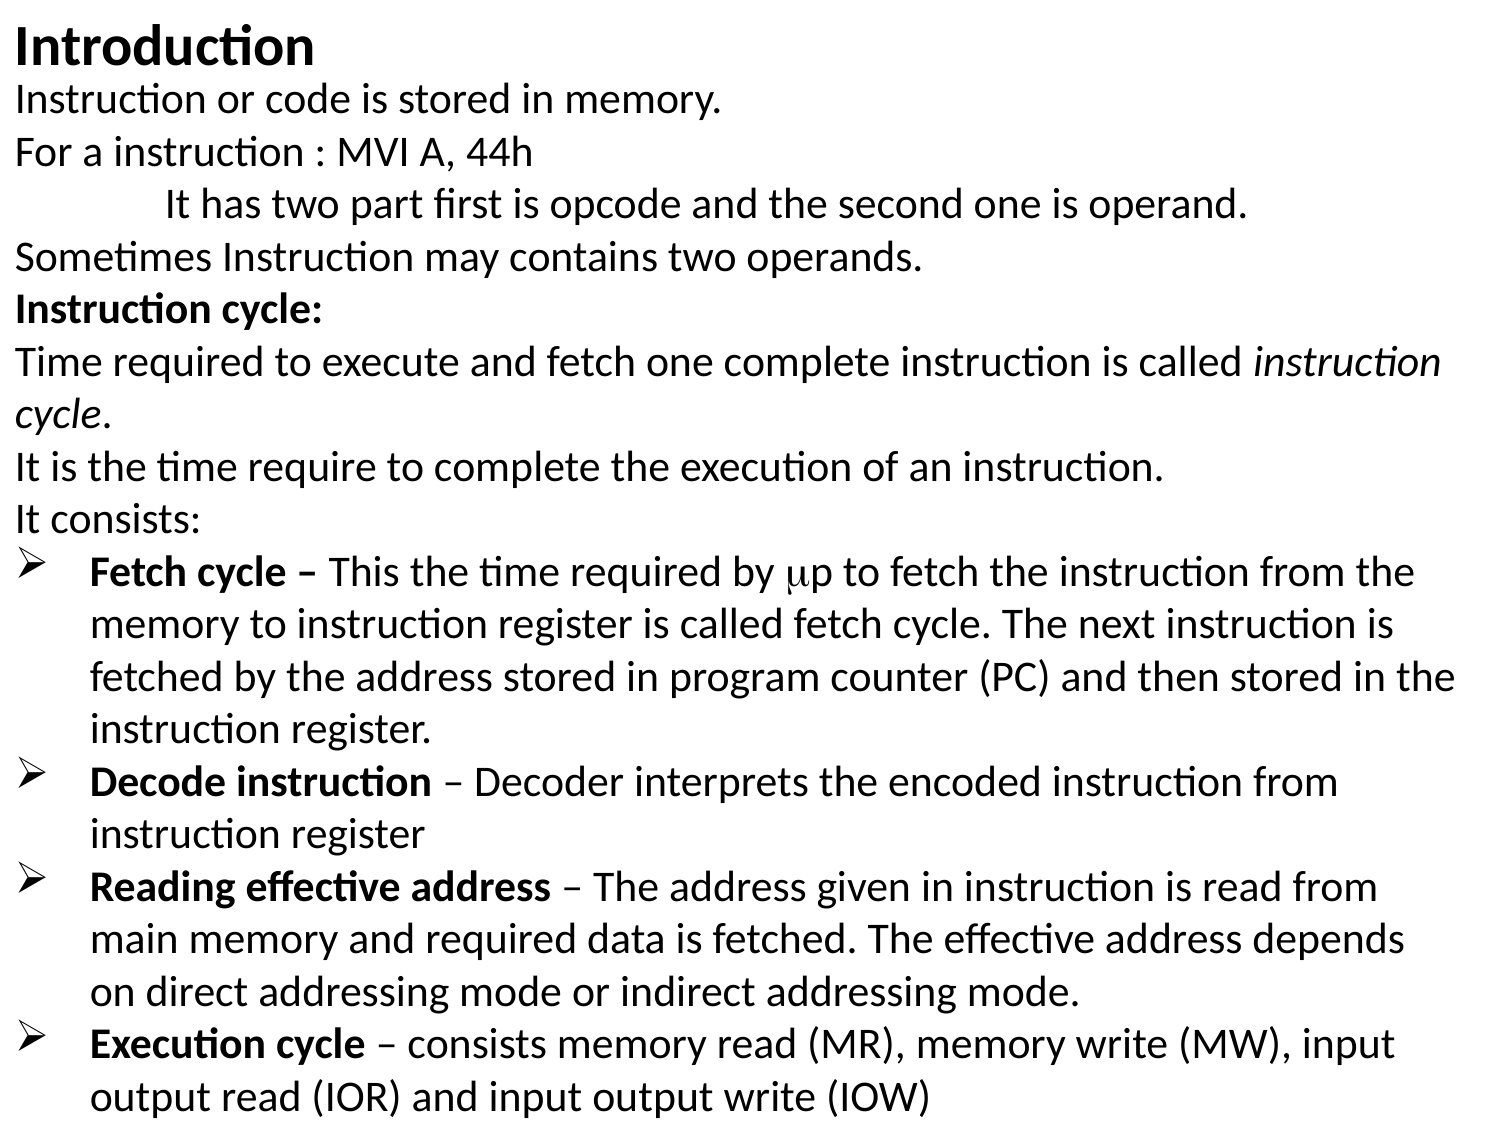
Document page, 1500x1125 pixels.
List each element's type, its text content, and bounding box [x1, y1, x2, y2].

text_box Introduction [0, 0, 1475, 62]
text_box Instruction or code is stored in memory. For a instruction : MVI A, 44h It has two part first is opcode and the second one is operand. Sometimes Instruction may contains two operands. Instruction cycle: Time required to execute and fetch one complete instruction is called instruction cycle. It is the time require to complete the execution of an instruction. It consists: Fetch cycle – This the time required by p to fetch the instruction from the memory to instruction register is called fetch cycle. The next instruction is fetched by the address stored in program counter (PC) and then stored in the instruction register. Decode instruction – Decoder interprets the encoded instruction from instruction register Reading effective address – The address given in instruction is read from main memory and required data is fetched. The effective address depends on direct addressing mode or indirect addressing mode. Execution cycle – consists memory read (MR), memory write (MW), input output read (IOR) and input output write (IOW) [0, 62, 1475, 1125]
